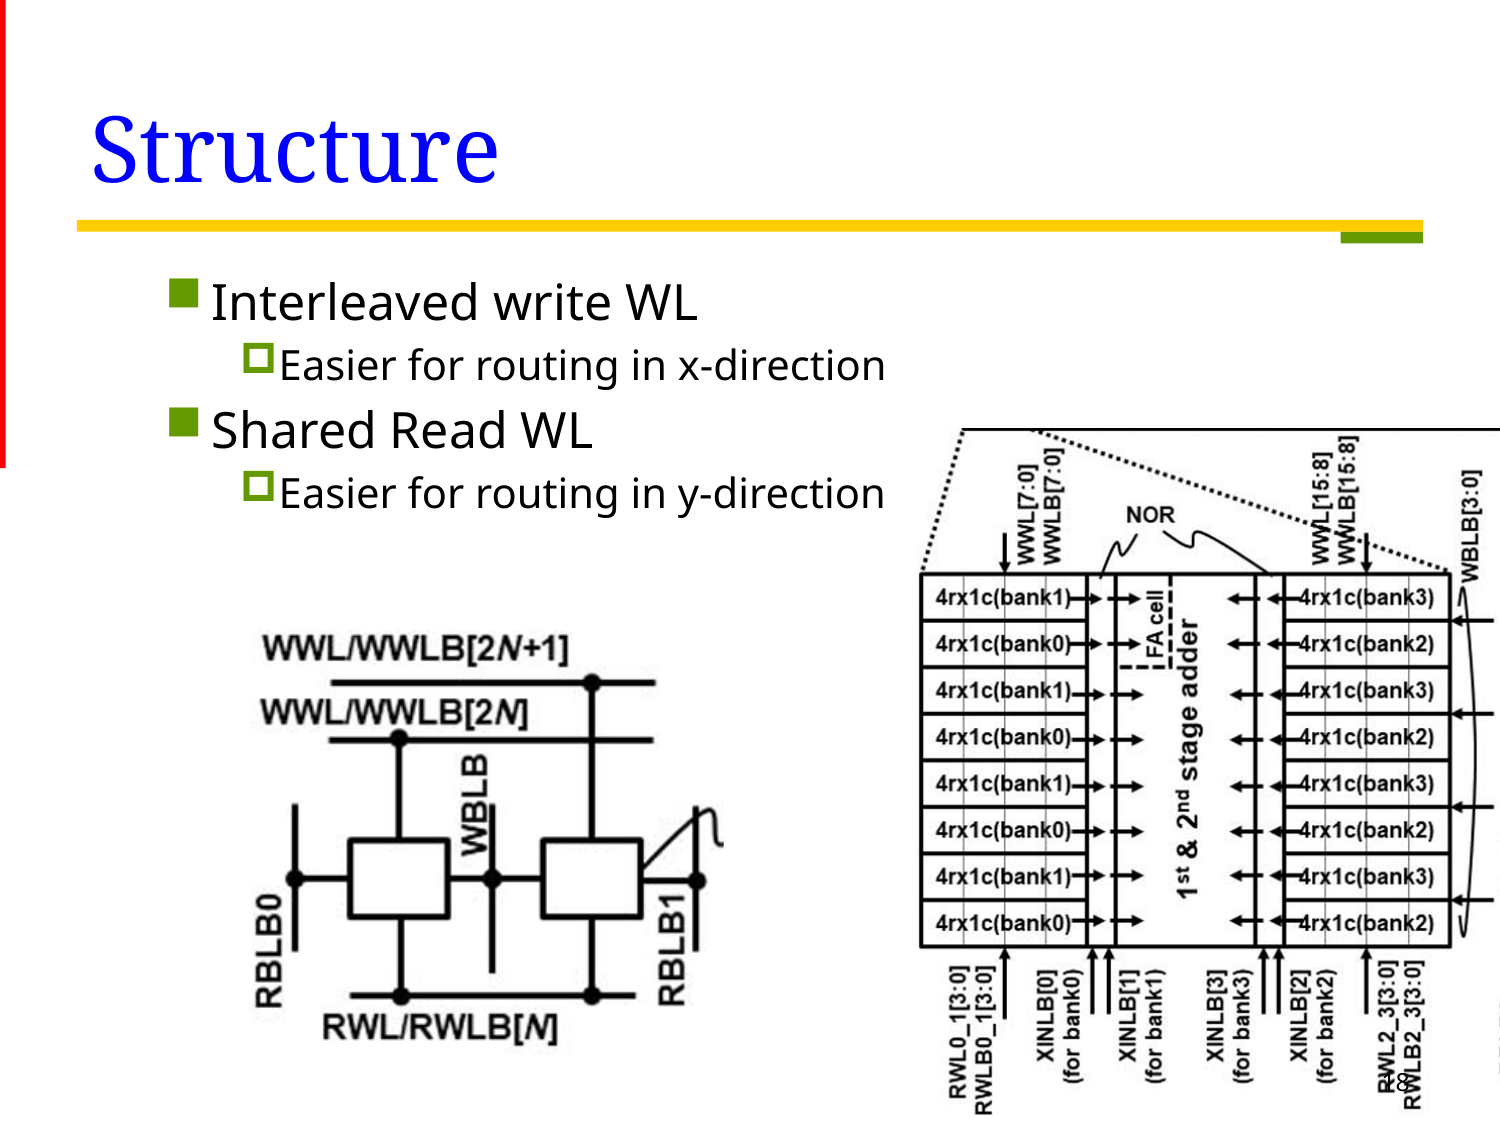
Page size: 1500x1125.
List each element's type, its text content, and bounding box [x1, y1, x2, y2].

picture [906, 428, 1500, 1125]
picture [251, 626, 724, 1055]
list Interleaved write WL Easier for routing in x-direction Shared Read WL Easier for routing in y-direction [75, 262, 1500, 1059]
title Structure [75, 21, 1425, 208]
